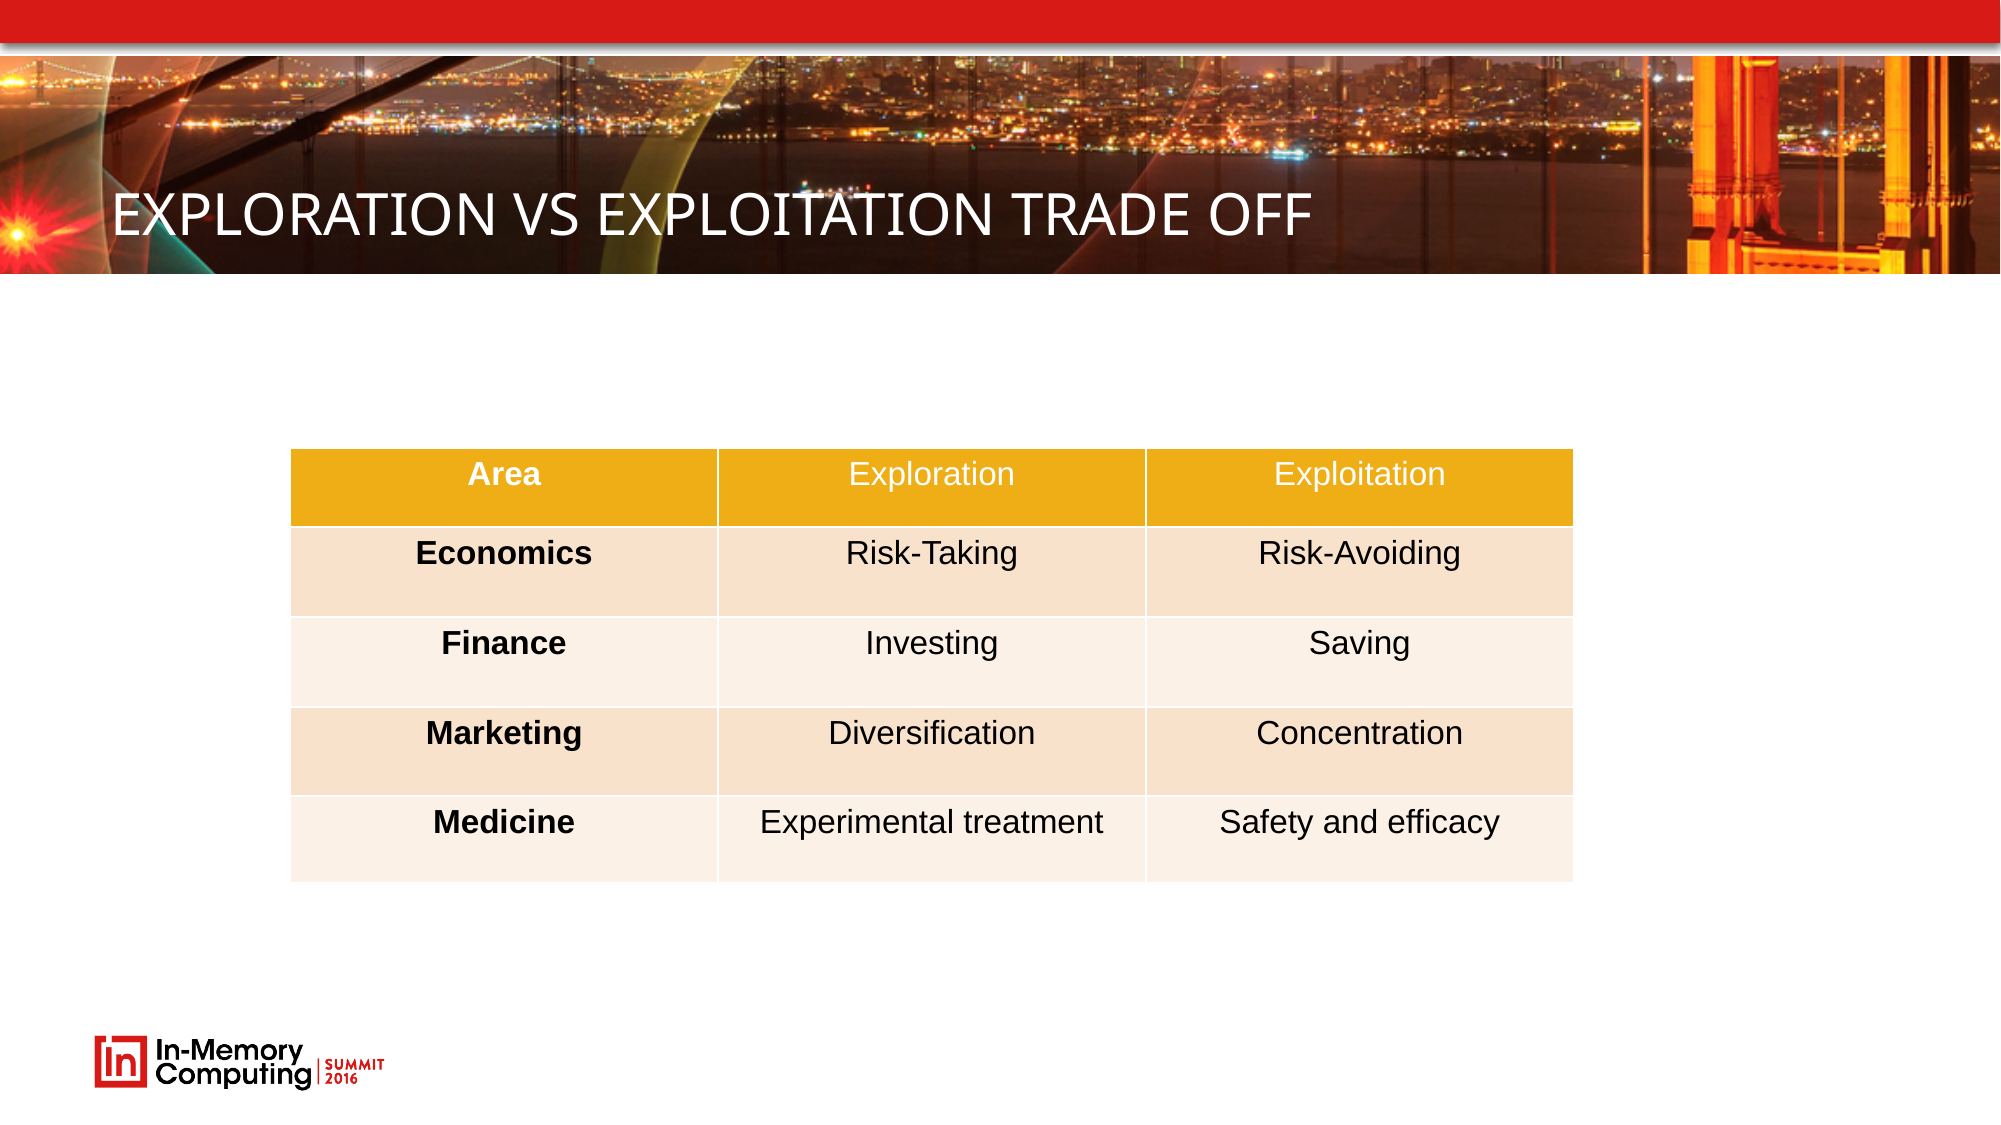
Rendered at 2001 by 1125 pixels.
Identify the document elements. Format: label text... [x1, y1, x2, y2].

table_header Exploitation [1147, 449, 1573, 526]
table_cell Risk-Taking [719, 528, 1145, 616]
table_cell Medicine [291, 797, 717, 882]
table_cell Marketing [291, 708, 717, 795]
table_cell Concentration [1147, 708, 1573, 795]
table_cell Finance [291, 618, 717, 706]
table_header Exploration [719, 449, 1145, 526]
table_cell Economics [291, 528, 717, 616]
title EXPLORATION vs EXPLOITATION TRADE off [95, 88, 1905, 256]
picture [77, 1017, 410, 1106]
table_cell Safety and efficacy [1147, 797, 1573, 882]
table_cell Saving [1147, 618, 1573, 706]
table_cell Diversification [719, 708, 1145, 795]
table_cell Experimental treatment [719, 797, 1145, 882]
table_cell Investing [719, 618, 1145, 706]
table_cell Risk-Avoiding [1147, 528, 1573, 616]
picture [0, 56, 2001, 274]
table_header Area [291, 449, 717, 526]
